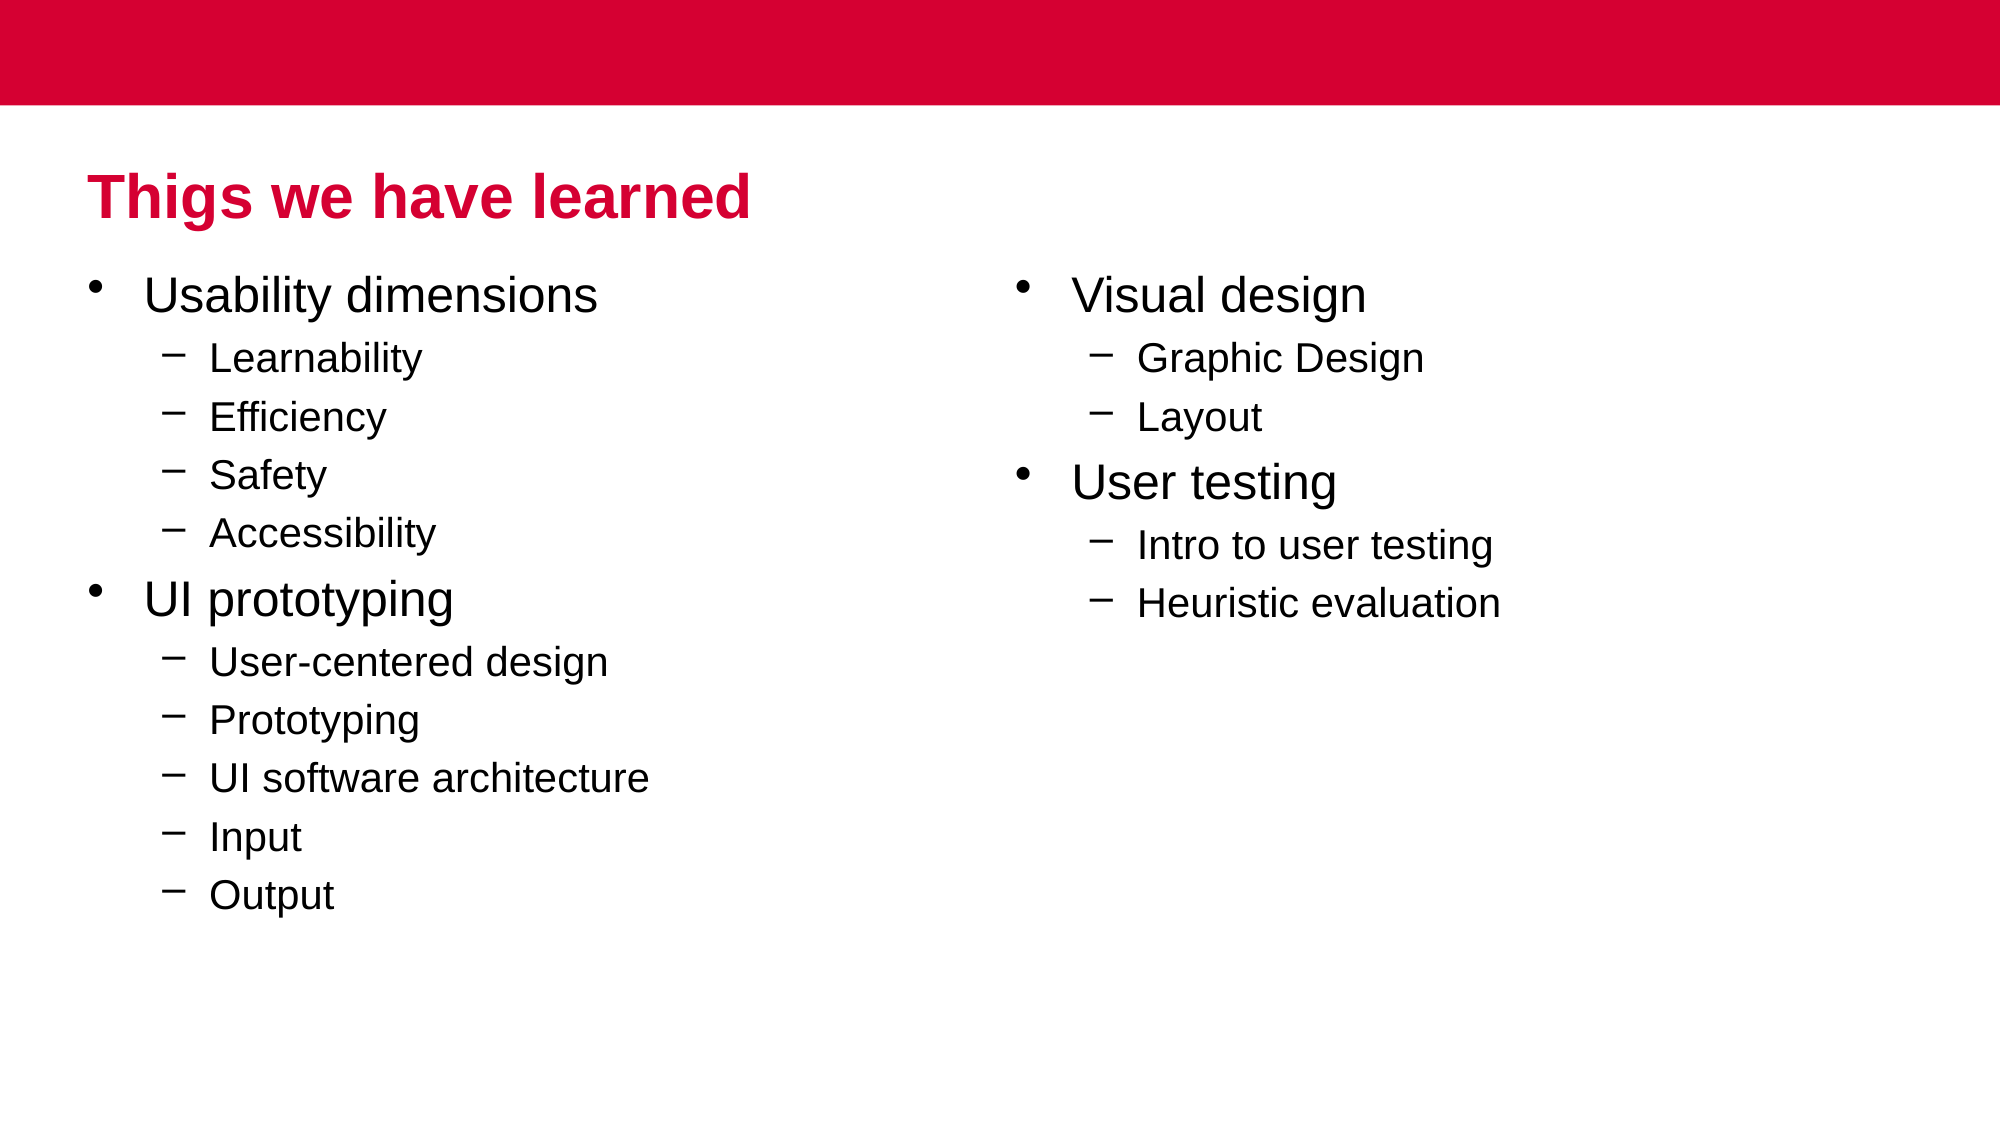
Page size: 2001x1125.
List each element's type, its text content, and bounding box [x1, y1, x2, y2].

title Thigs we have learned [72, 148, 1930, 255]
list Usability dimensions Learnability Efficiency Safety Accessibility UI prototyping User-centered design Prototyping UI software architecture Input Output [72, 255, 999, 978]
text_box Visual design Graphic Design Layout User testing Intro to user testing Heuristic evaluation [999, 255, 1962, 978]
